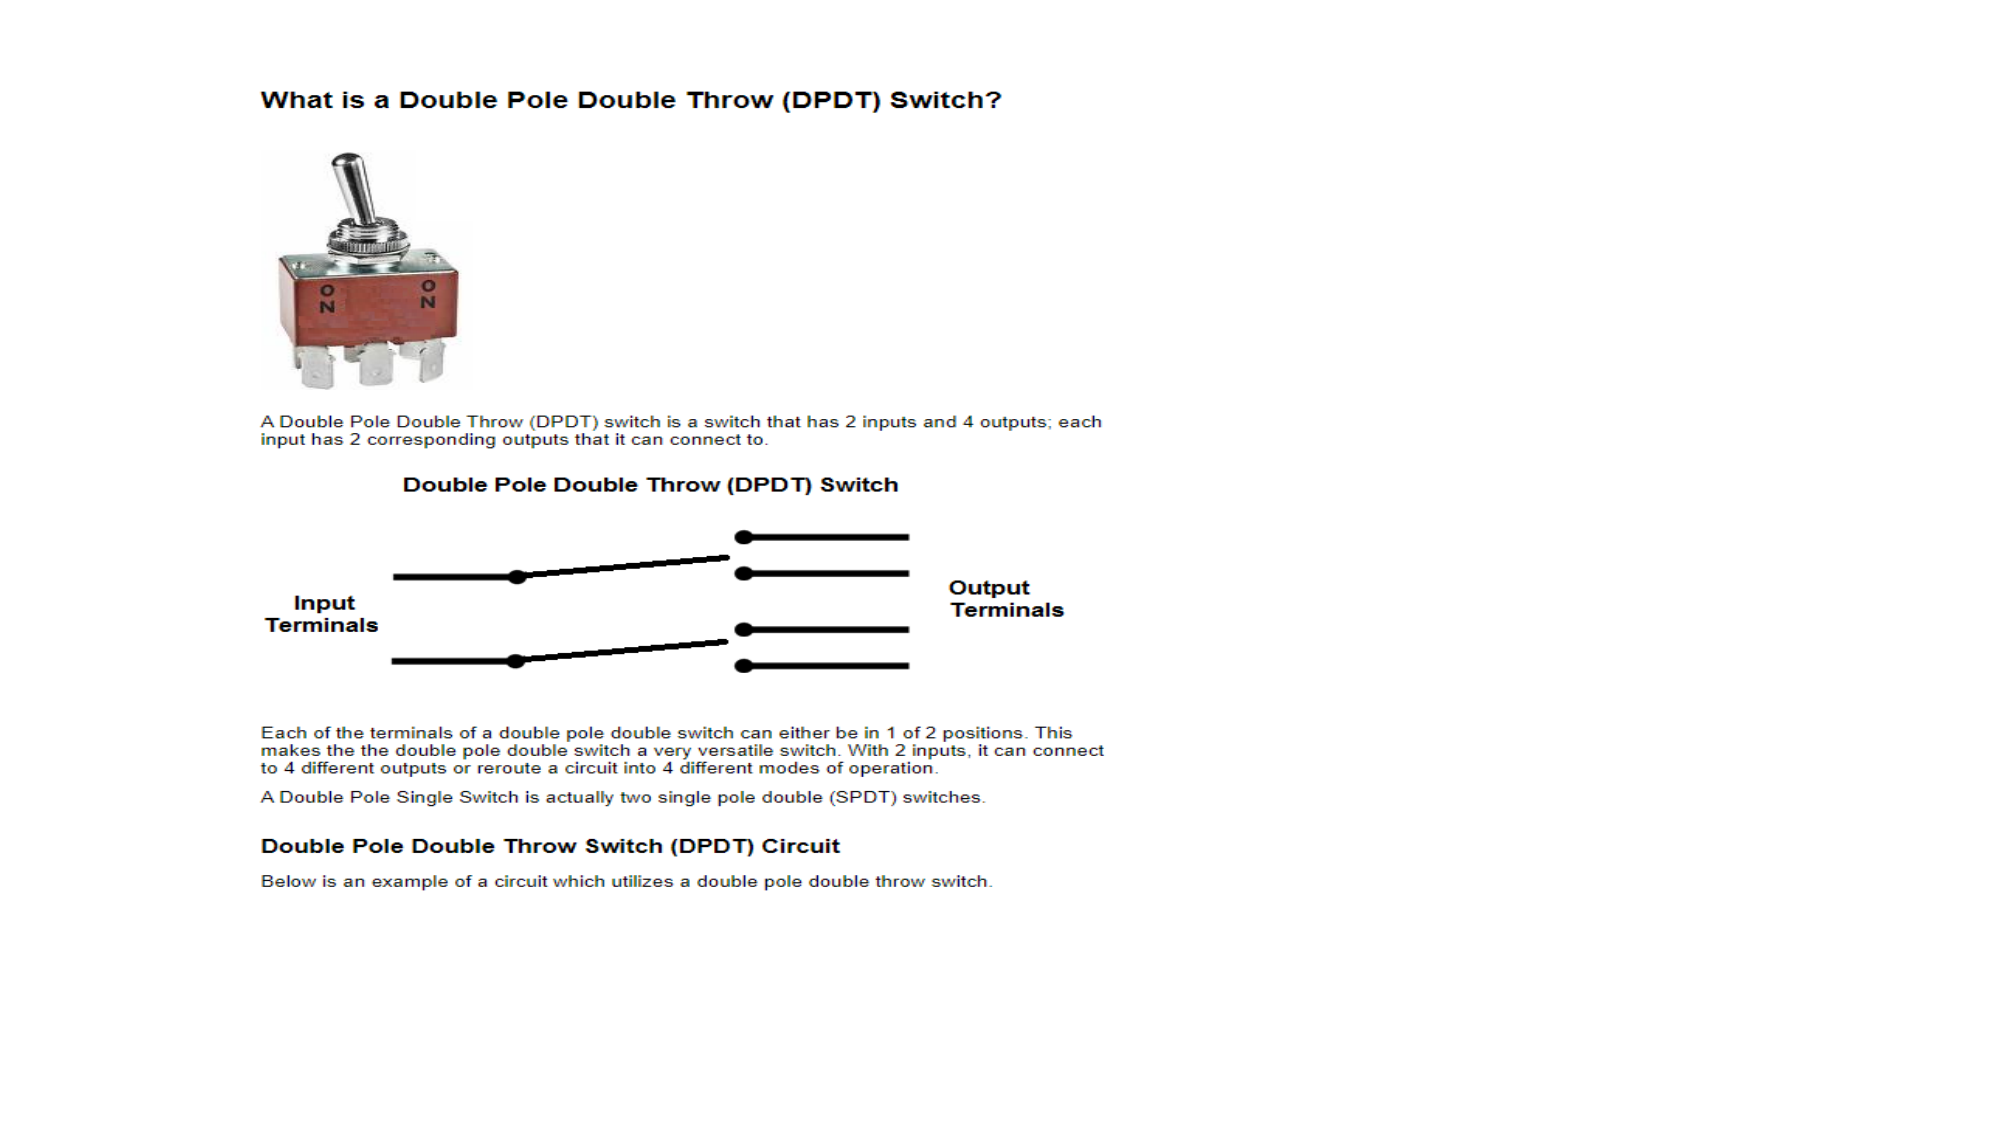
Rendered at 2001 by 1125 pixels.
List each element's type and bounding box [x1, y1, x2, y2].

picture [102, 59, 1135, 908]
